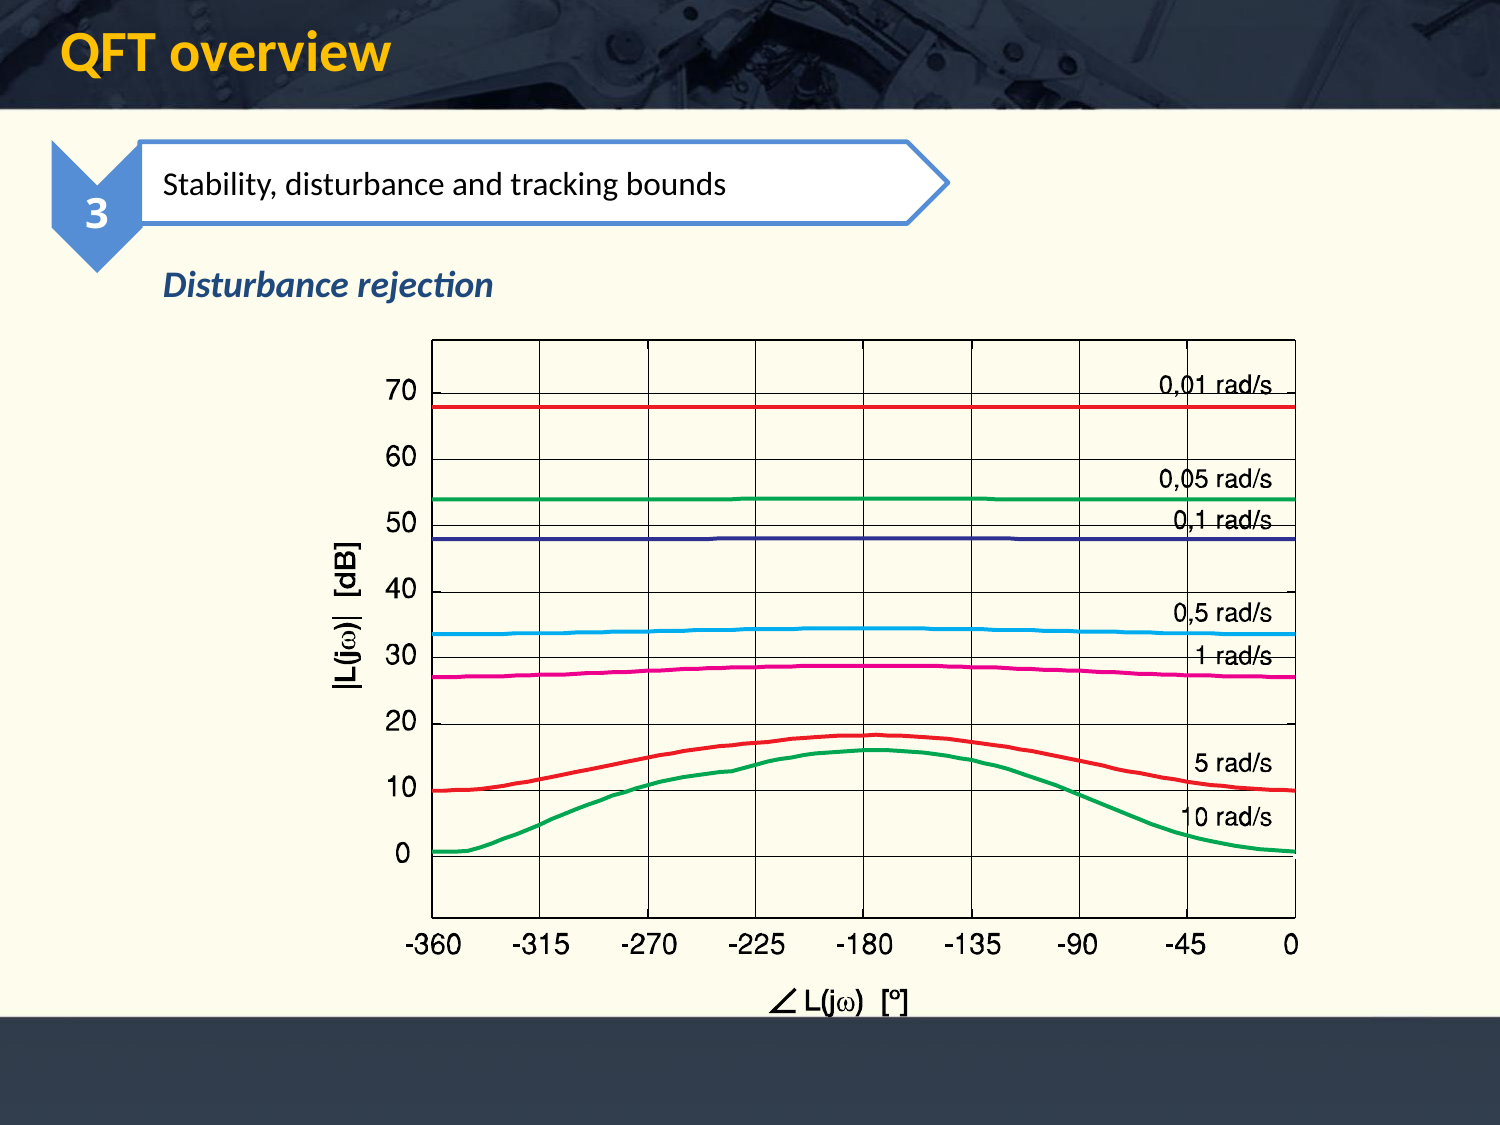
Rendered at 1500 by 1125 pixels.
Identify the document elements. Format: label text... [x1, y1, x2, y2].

text_box QFT overview [45, 6, 1148, 91]
text_box Disturbance rejection [148, 252, 1262, 313]
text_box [51, 139, 949, 274]
picture [0, 0, 1500, 1125]
